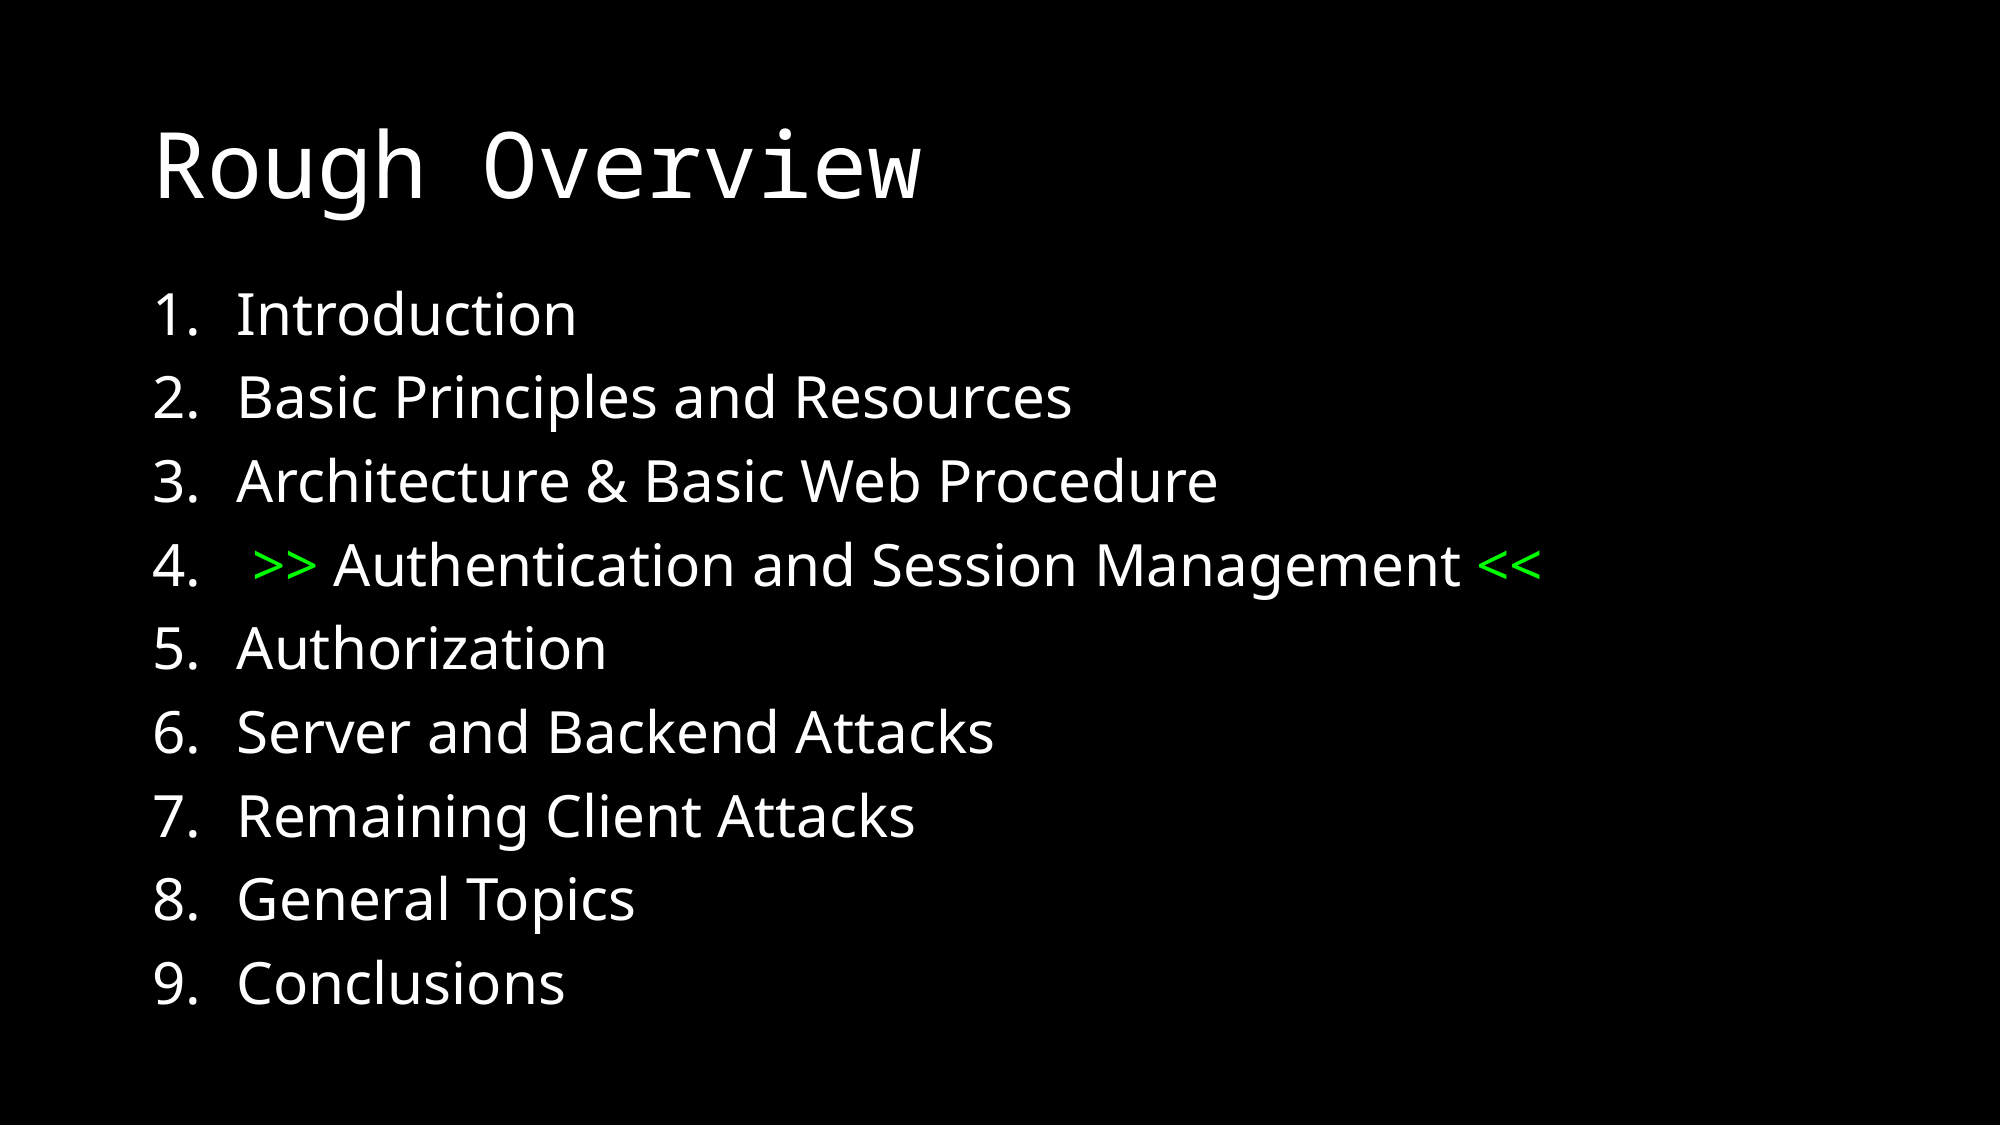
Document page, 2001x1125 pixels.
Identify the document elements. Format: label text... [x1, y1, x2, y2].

title Rough Overview [137, 59, 1863, 277]
list Introduction Basic Principles and Resources Architecture & Basic Web Procedure >> Authentication and Session Management << Authorization Server and Backend Attacks Remaining Client Attacks General Topics Conclusions [137, 277, 1863, 1049]
